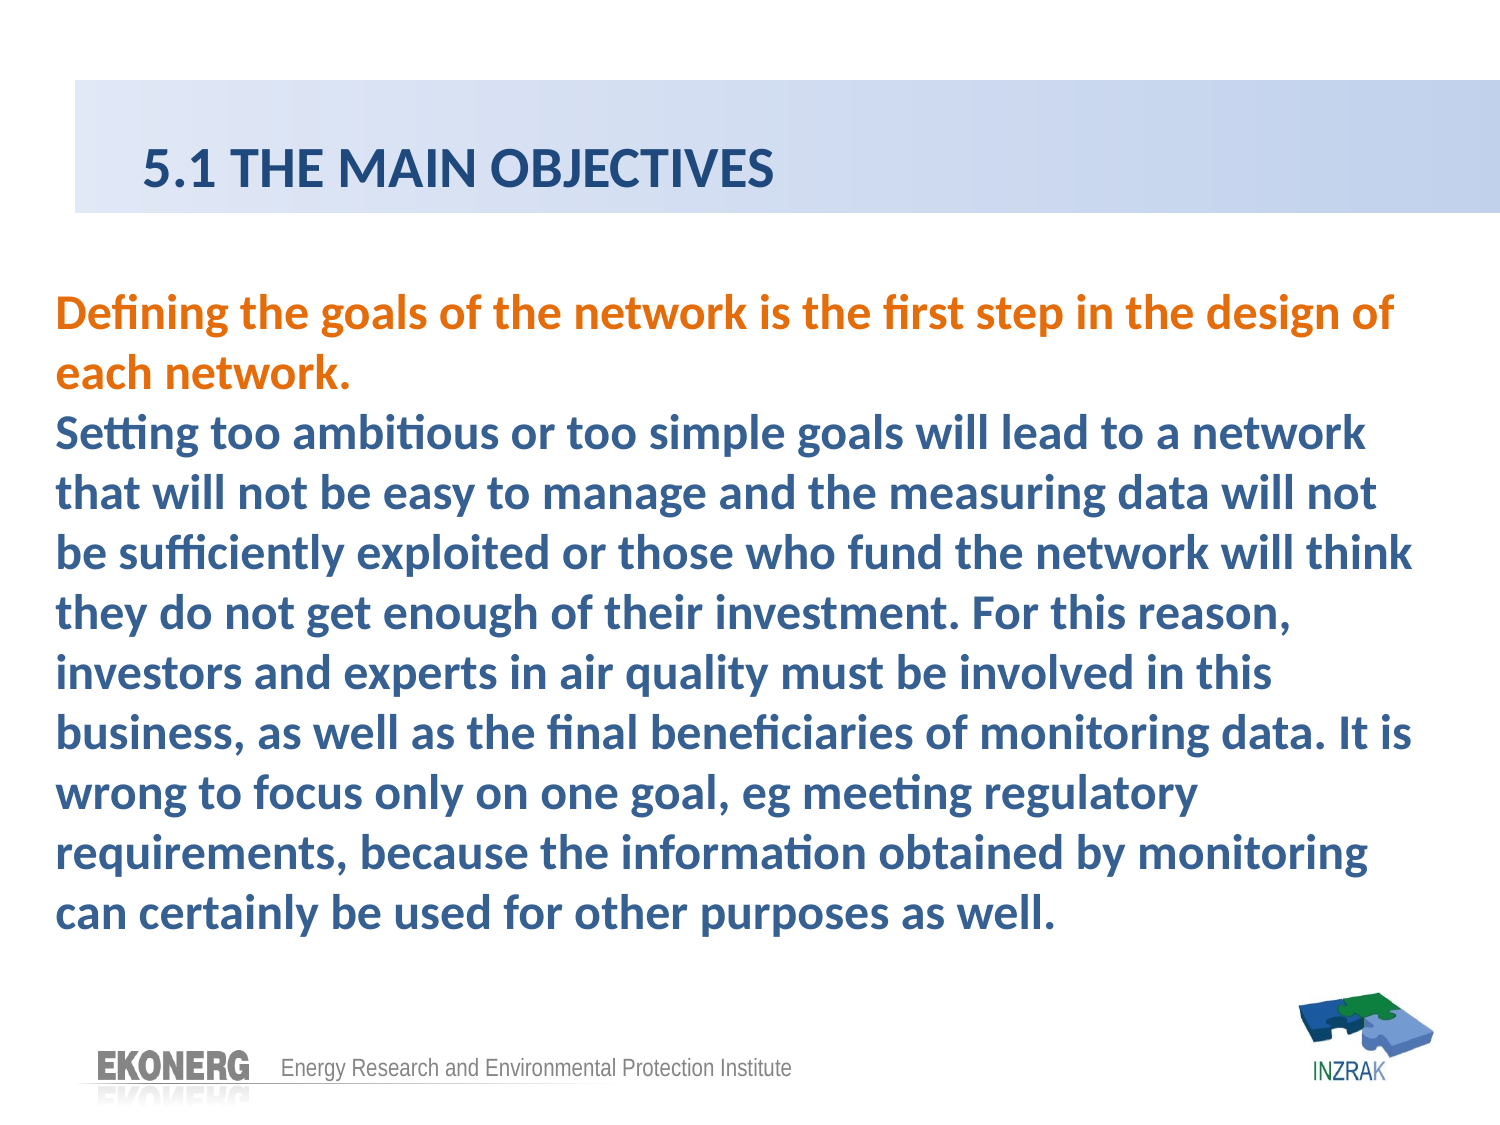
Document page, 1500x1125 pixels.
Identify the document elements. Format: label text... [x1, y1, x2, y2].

title 5.1 THE MAIN OBJECTIVES [75, 80, 1500, 213]
picture [1298, 992, 1434, 1088]
text_box Defining the goals of the network is the first step in the design of each network. Setting too ambitious or too simple goals will lead to a network that will not be easy to manage and the measuring data will not be sufficiently exploited or those who fund the network will think they do not get enough of their investment. For this reason, investors and experts in air quality must be involved in this business, as well as the final beneficiaries of monitoring data. It is wrong to focus only on one goal, eg meeting regulatory requirements, because the information obtained by monitoring can certainly be used for other purposes as well. [40, 271, 1449, 947]
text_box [61, 1038, 904, 1112]
